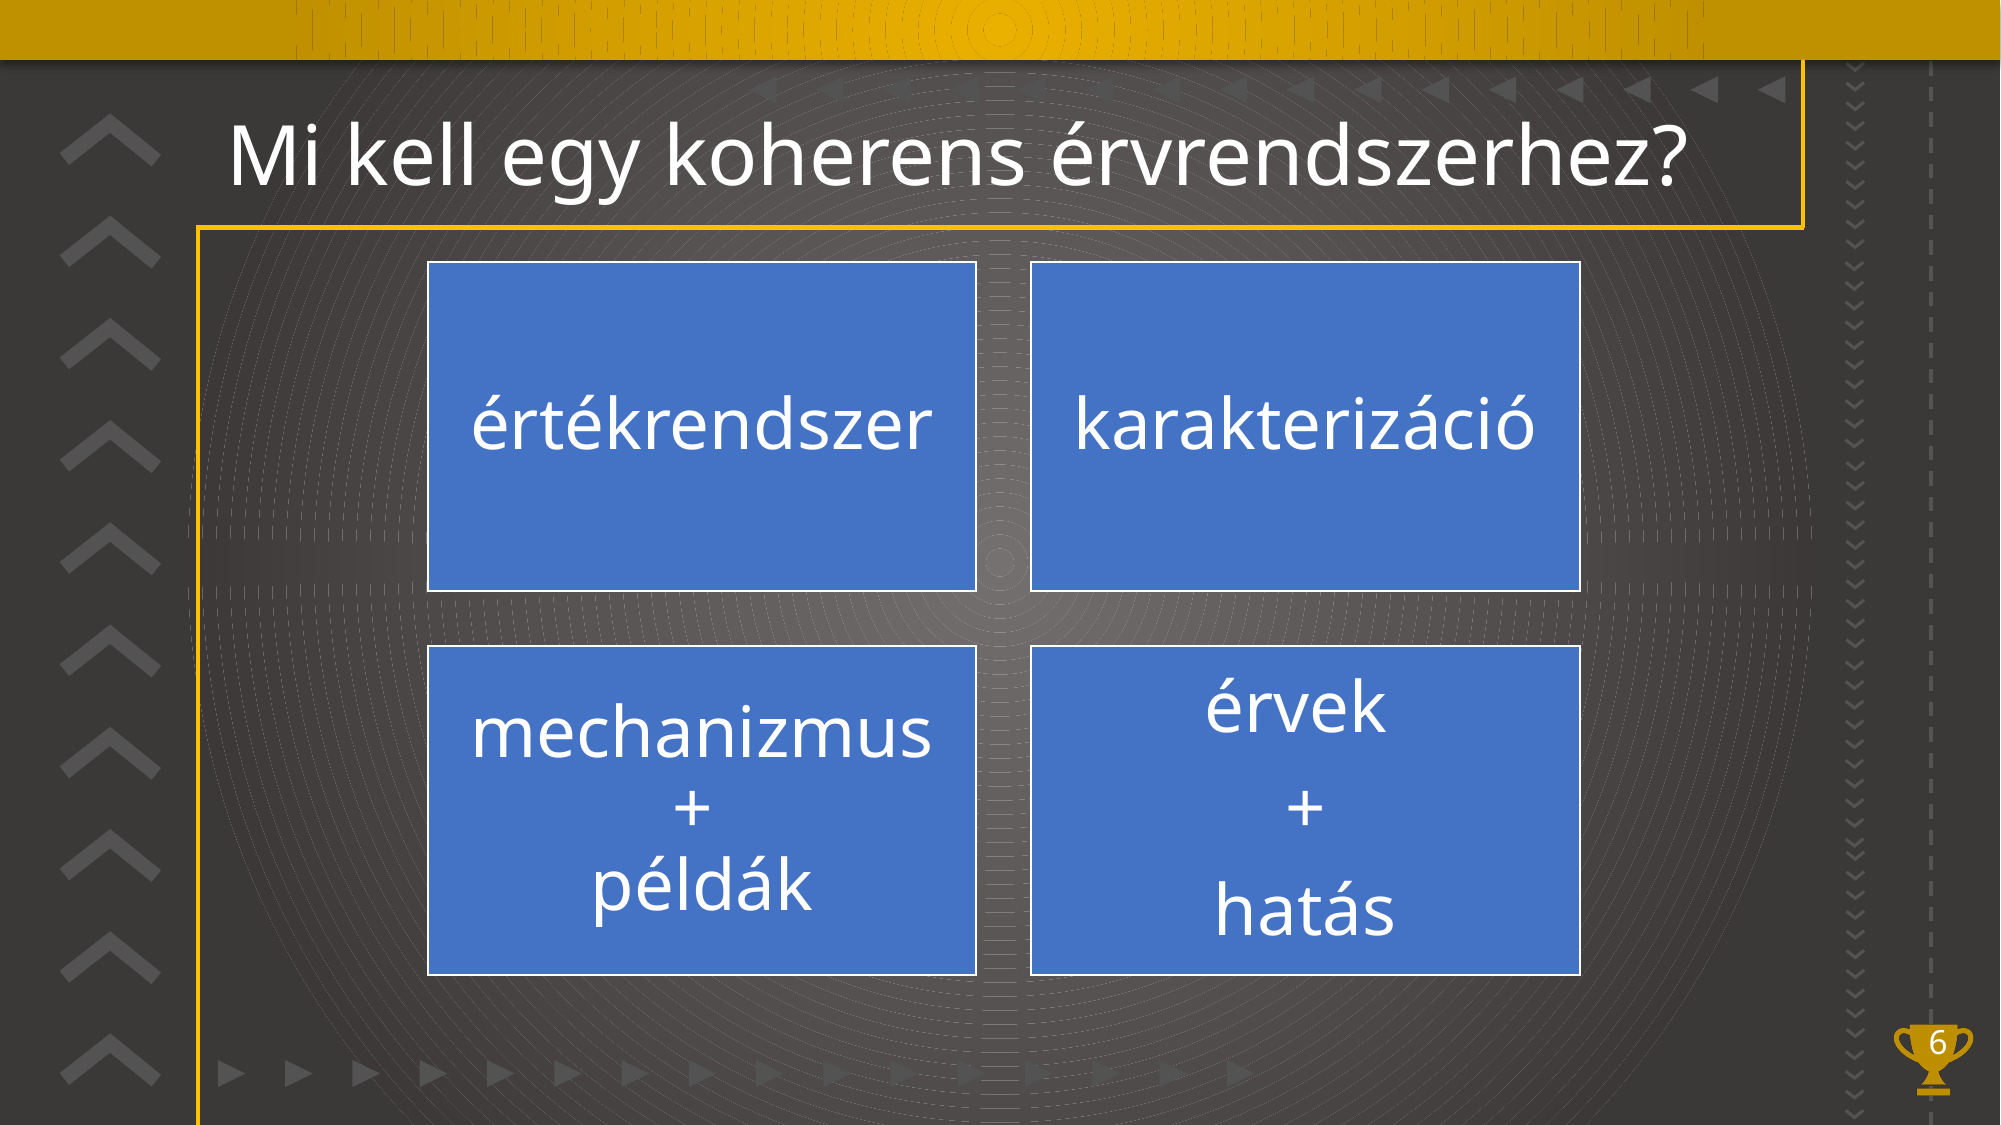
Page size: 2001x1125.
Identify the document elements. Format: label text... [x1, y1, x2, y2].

picture [1889, 1015, 1978, 1105]
slide_number 6 [1512, 1014, 1963, 1074]
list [200, 261, 1808, 976]
title Mi kell egy koherens érvrendszerhez? [195, 58, 1805, 259]
